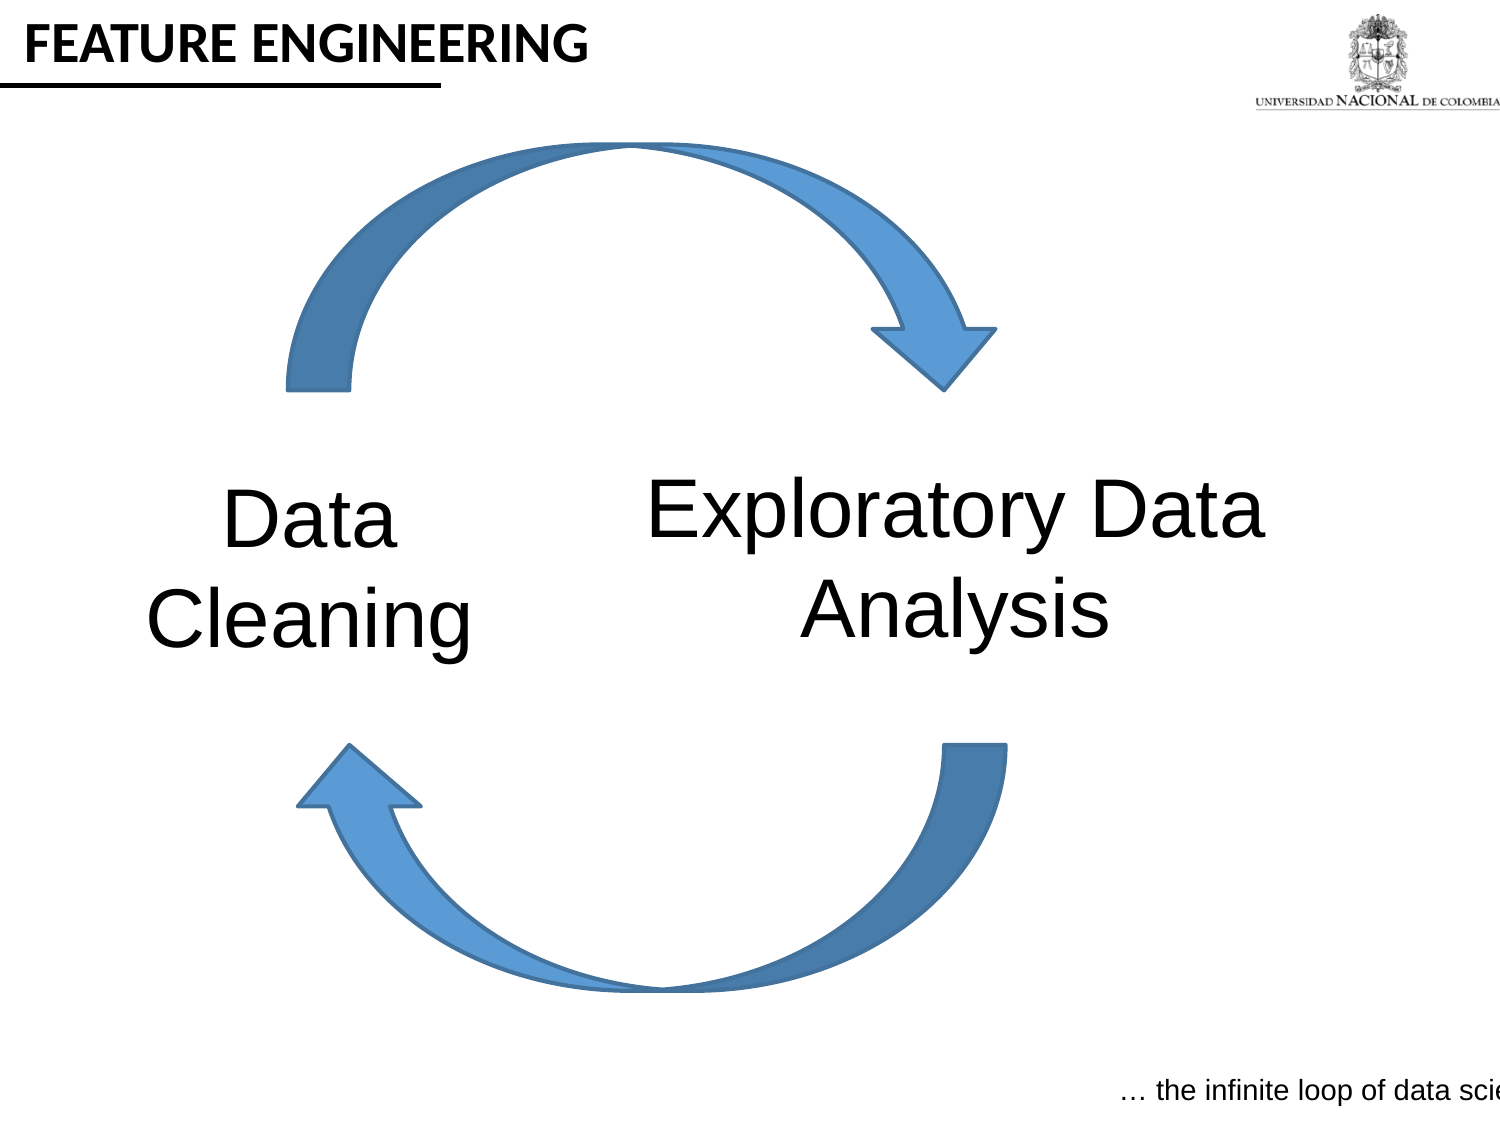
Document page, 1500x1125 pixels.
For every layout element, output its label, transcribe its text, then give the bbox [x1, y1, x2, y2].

text_box Exploratory Data Analysis [630, 446, 1281, 662]
text_box FEATURE ENGINEERING [9, 0, 794, 83]
picture [1255, 14, 1500, 113]
text_box [285, 142, 998, 393]
text_box … the infinite loop of data science. [1103, 1064, 1500, 1115]
text_box Data Cleaning [94, 456, 525, 672]
text_box [295, 742, 1008, 993]
